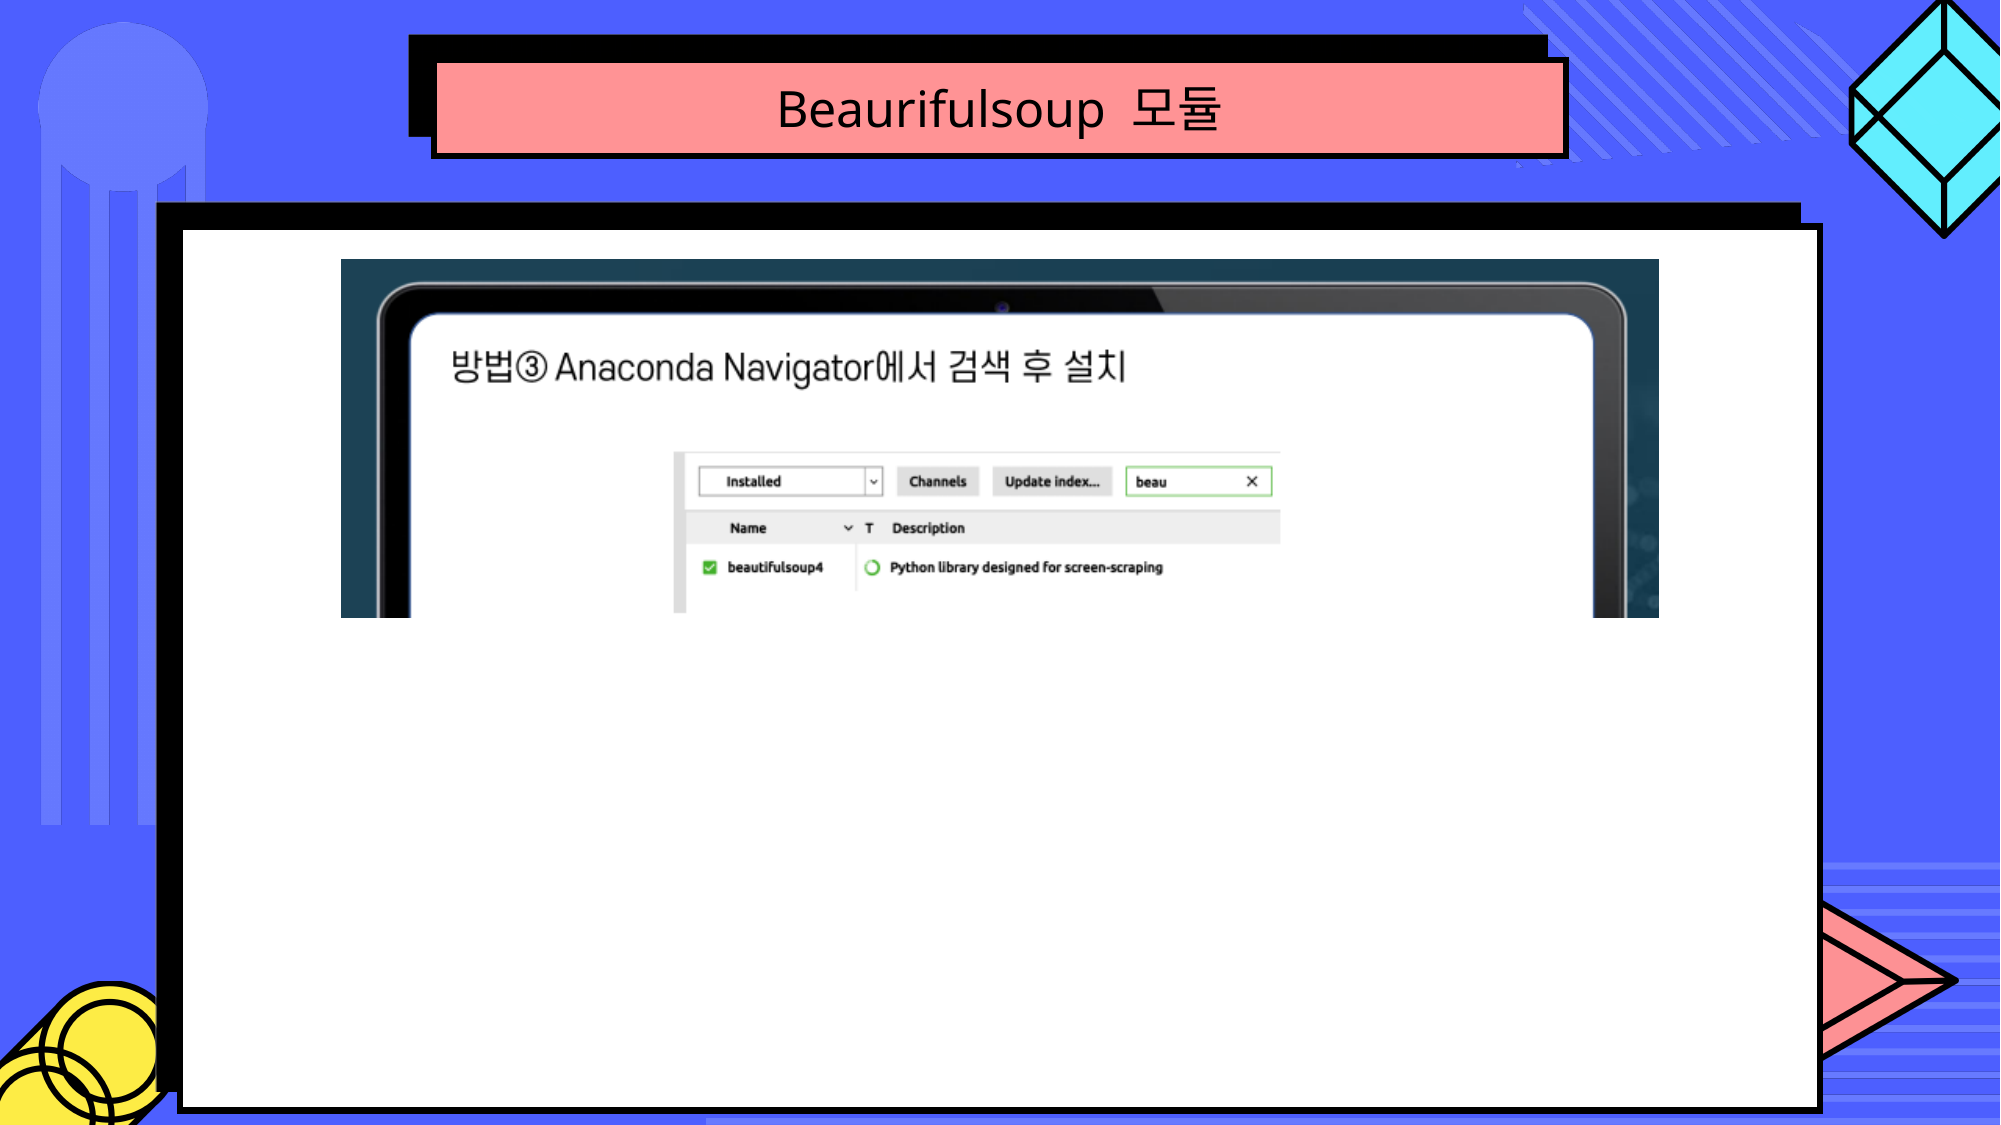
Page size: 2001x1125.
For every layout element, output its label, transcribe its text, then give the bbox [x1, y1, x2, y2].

picture [0, 981, 181, 1125]
picture [341, 259, 1659, 618]
picture [706, 862, 2000, 1125]
picture [39, 23, 208, 824]
text_box [179, 225, 1821, 1112]
picture [1516, 0, 2000, 239]
text_box Beaurifulsoup 모듈 [433, 59, 1567, 157]
